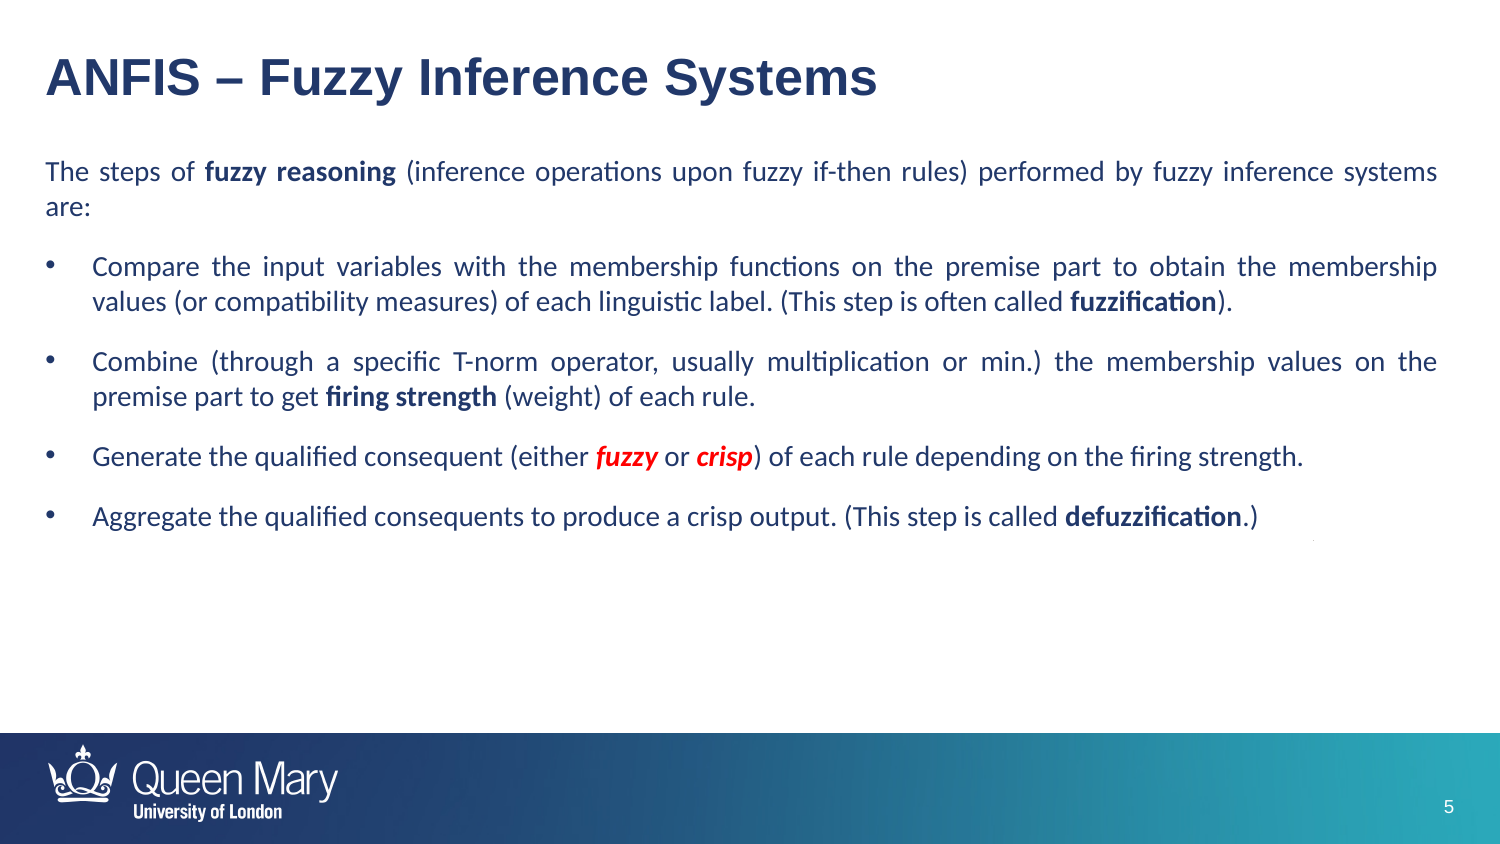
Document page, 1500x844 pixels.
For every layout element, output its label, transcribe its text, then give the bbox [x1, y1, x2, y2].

text_box The steps of fuzzy reasoning (inference operations upon fuzzy if-then rules) performed by fuzzy inference systems are: Compare the input variables with the membership functions on the premise part to obtain the membership values (or compatibility measures) of each linguistic label. (This step is often called fuzzification). Combine (through a specific T-norm operator, usually multiplication or min.) the membership values on the premise part to get firing strength (weight) of each rule. Generate the qualified consequent (either fuzzy or crisp) of each rule depending on the firing strength. Aggregate the qualified consequents to produce a crisp output. (This step is called defuzzification.) [30, 144, 1454, 540]
picture [0, 733, 1500, 844]
title ANFIS – Fuzzy Inference Systems [30, 43, 1454, 144]
